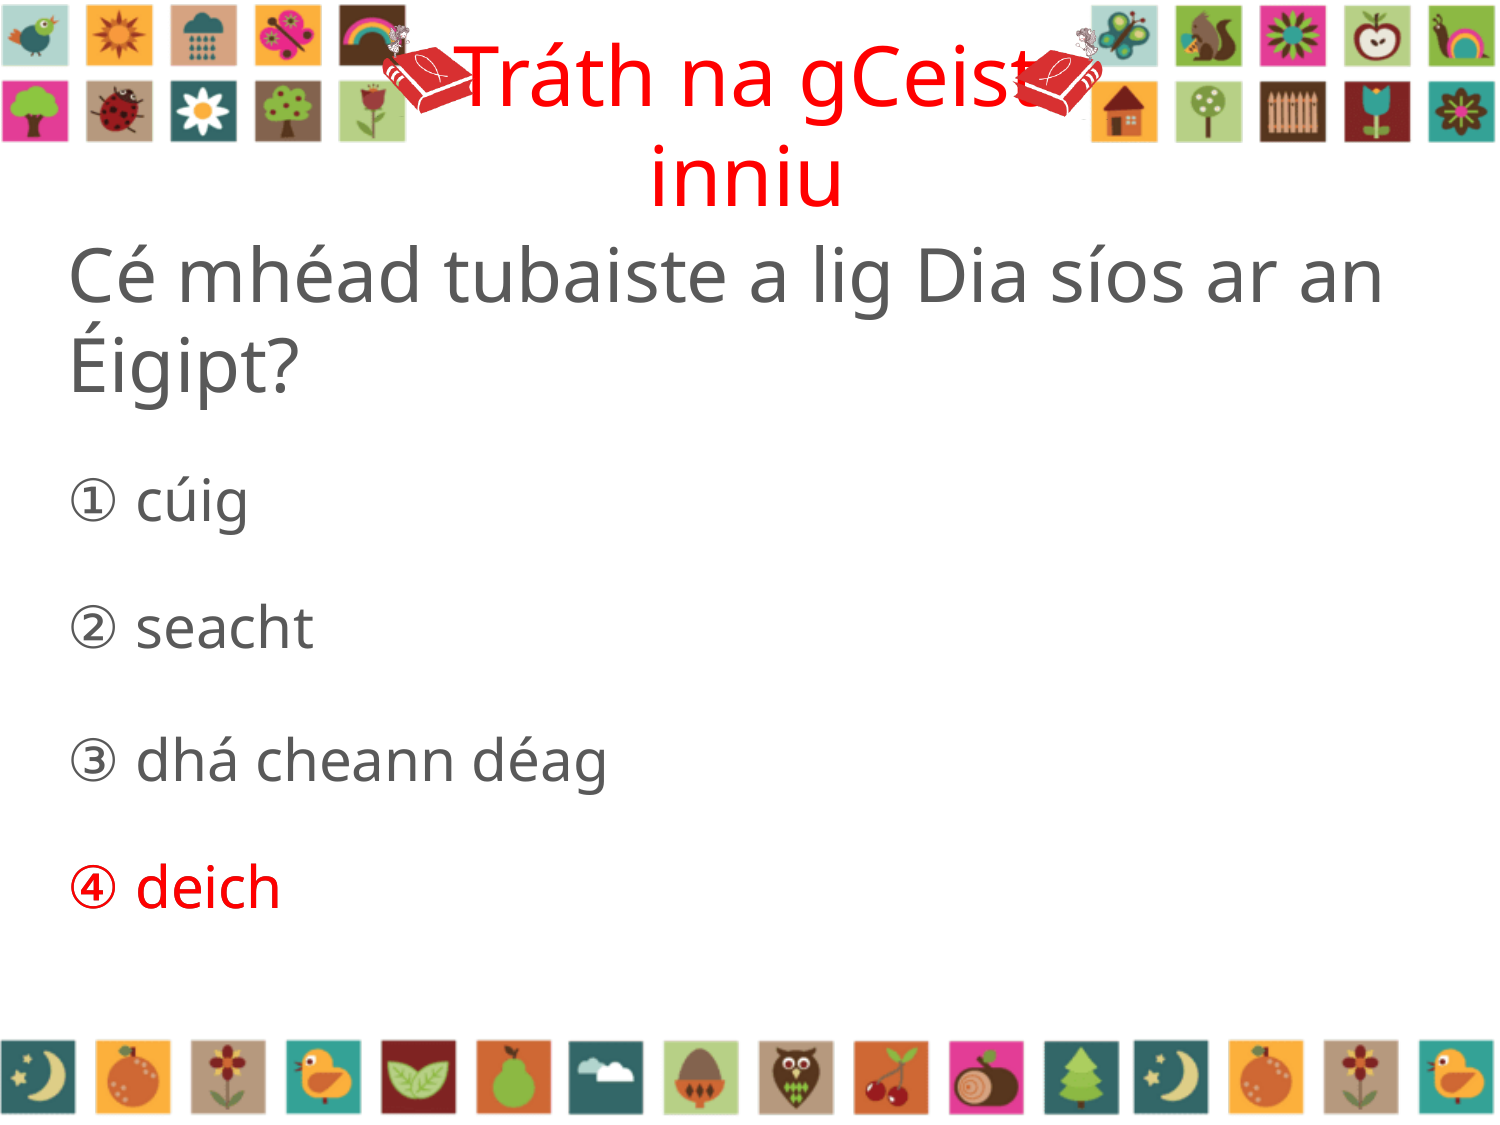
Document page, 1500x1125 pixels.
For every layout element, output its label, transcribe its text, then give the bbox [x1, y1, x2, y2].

text_box Cé mhéad tubaiste a lig Dia síos ar an Éigipt? [53, 219, 1436, 415]
text_box ④ deich [53, 842, 1483, 928]
text_box Tráth na gCeist inniu [414, 16, 1080, 219]
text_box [0, 1028, 1500, 1118]
picture [981, 3, 1500, 150]
picture [0, 3, 507, 150]
text_box ① cúig [53, 456, 1436, 541]
text_box ③ dhá cheann déag [53, 716, 1483, 801]
text_box ② seacht [53, 582, 1436, 668]
